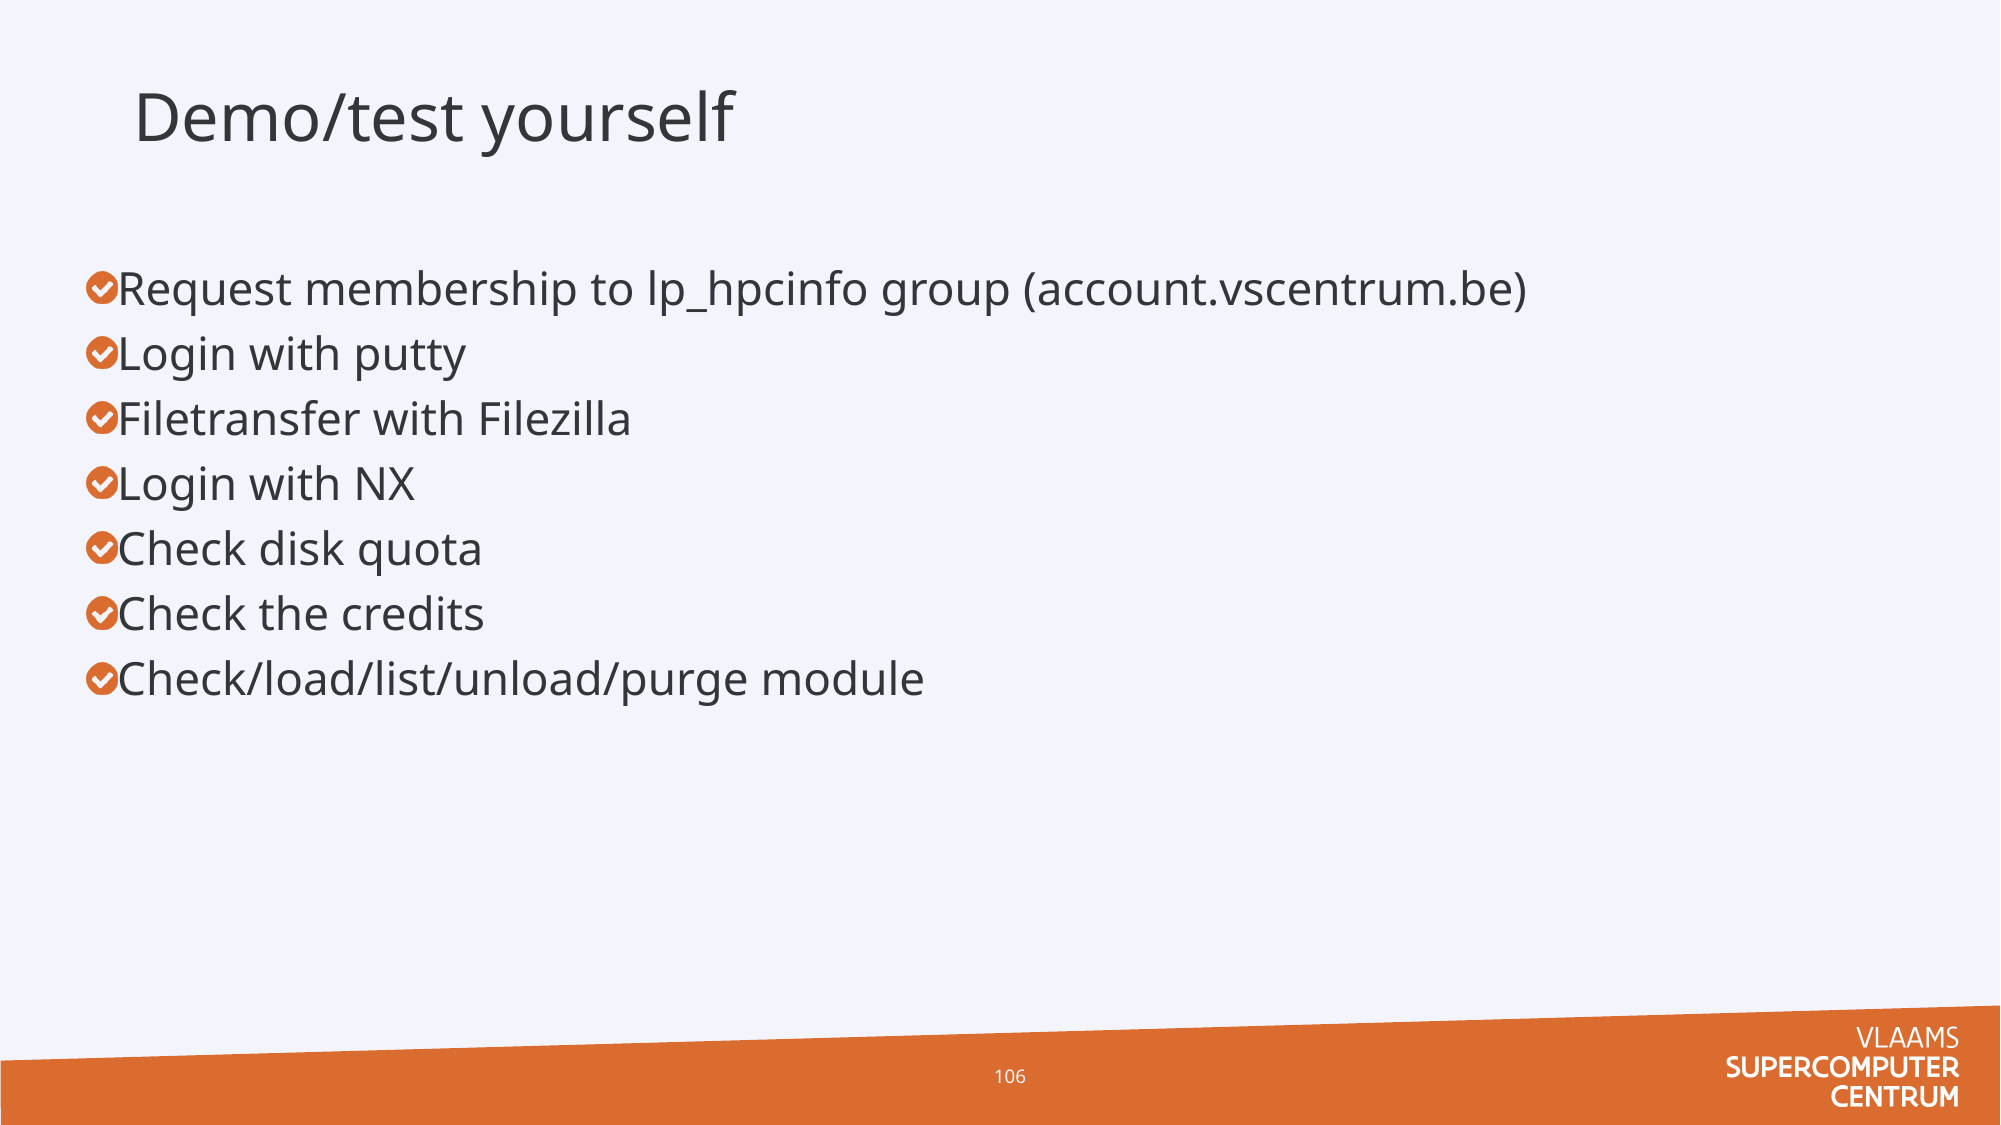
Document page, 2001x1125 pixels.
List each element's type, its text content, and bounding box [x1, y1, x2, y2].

picture [86, 271, 118, 304]
picture [86, 336, 118, 369]
text_box Demo/test yourself [118, 54, 1941, 185]
picture [1725, 1021, 1960, 1117]
picture [86, 662, 118, 695]
picture [86, 531, 118, 564]
picture [86, 596, 118, 630]
slide_number 106 [958, 1047, 1042, 1108]
picture [86, 466, 118, 499]
picture [86, 401, 118, 434]
list Request membership to lp_hpcinfo group (account.vscentrum.be) Login with putty Filetransfer with Filezilla Login with NX Check disk quota Check the credits Check/load/list/unload/purge module [86, 265, 1909, 993]
